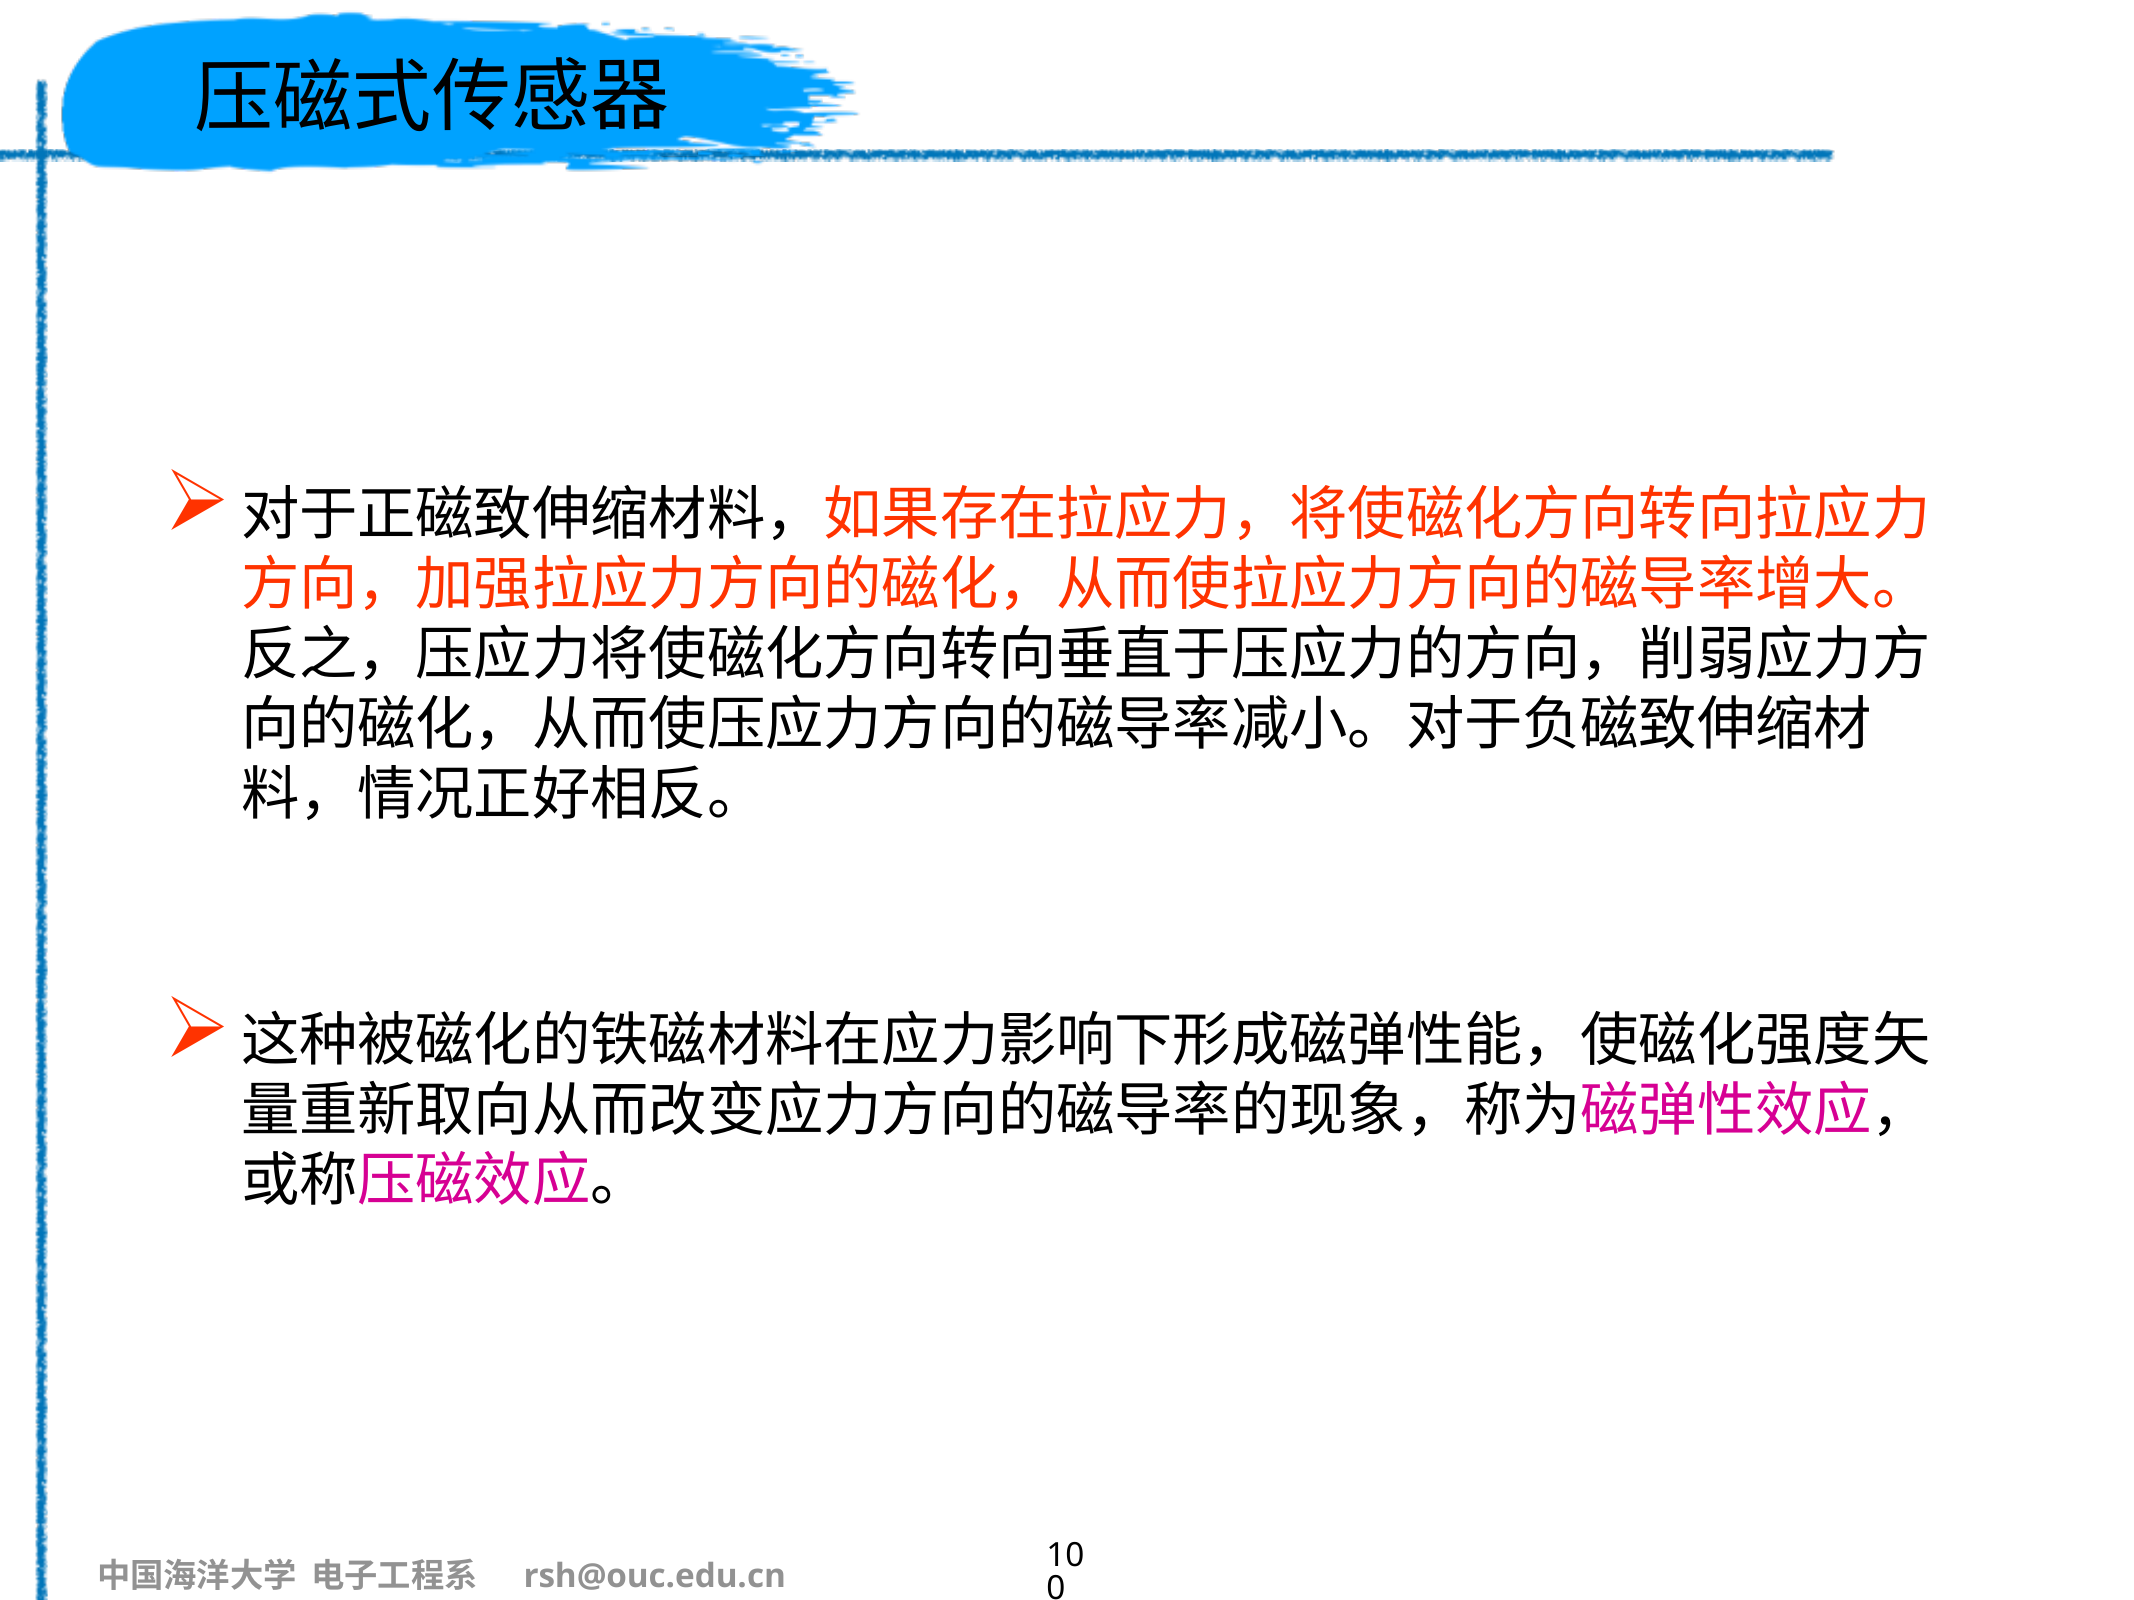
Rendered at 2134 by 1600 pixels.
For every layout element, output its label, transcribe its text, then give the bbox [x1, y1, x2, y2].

picture [798, 9, 1841, 176]
picture [0, 9, 67, 1600]
title 压磁式传感器 [66, 0, 799, 187]
list 对于正磁致伸缩材料，如果存在拉应力，将使磁化方向转向拉应力方向，加强拉应力方向的磁化，从而使拉应力方向的磁导率增大。反之，压应力将使磁化方向转向垂直于压应力的方向，削弱应力方向的磁化，从而使压应力方向的磁导率减小。对于负磁致伸缩材料，情况正好相反。 这种被磁化的铁磁材料在应力影响下形成磁弹性能，使磁化强度矢量重新取向从而改变应力方向的磁导率的现象，称为磁弹性效应，或称压磁效应。 [155, 327, 1978, 1361]
slide_number 100 [1037, 1524, 1095, 1579]
